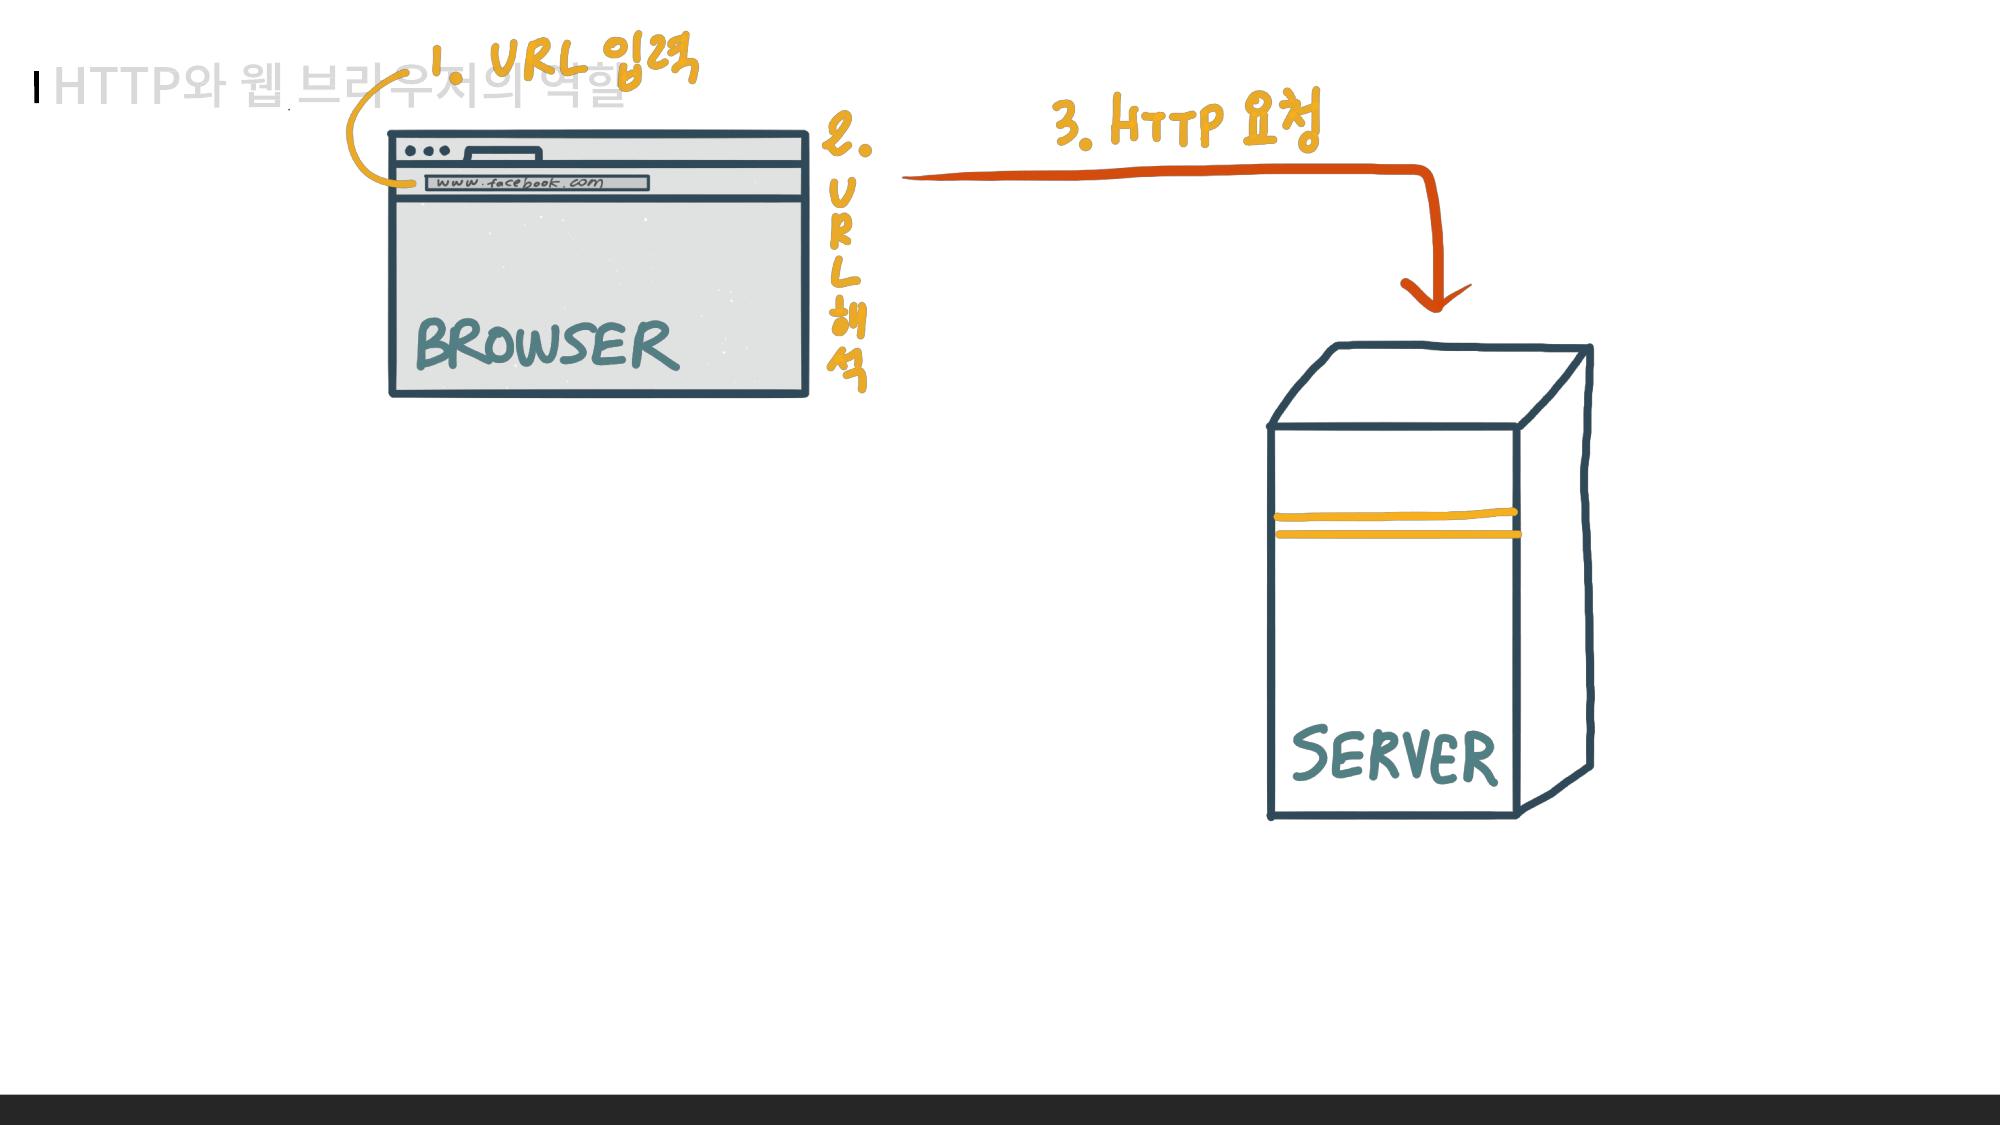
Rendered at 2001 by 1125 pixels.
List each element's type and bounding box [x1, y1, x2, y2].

text_box [249, 0, 1751, 1125]
text_box [56, 62, 227, 108]
